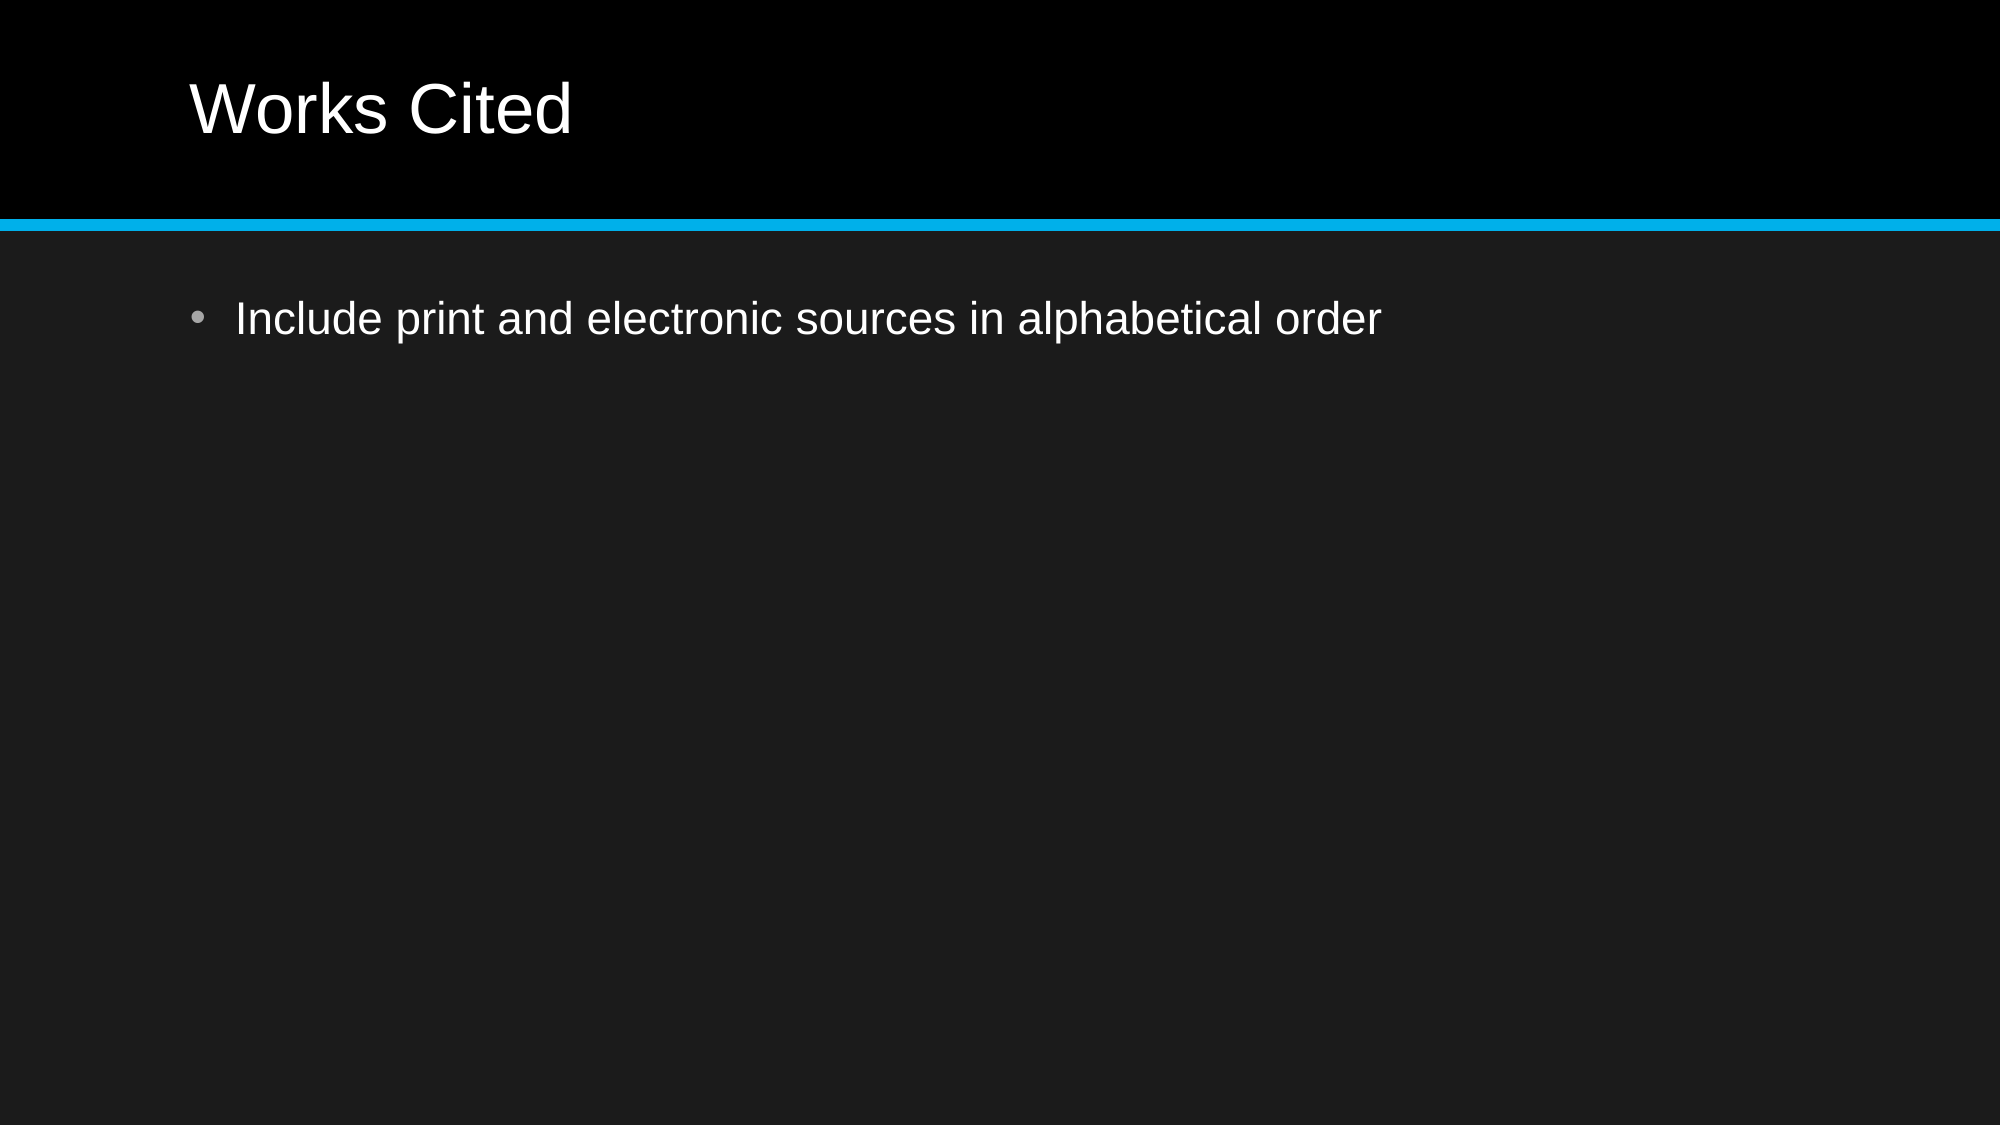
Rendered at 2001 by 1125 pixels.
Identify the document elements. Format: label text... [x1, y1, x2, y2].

title Works Cited [174, 20, 1825, 201]
list Include print and electronic sources in alphabetical order [174, 281, 1825, 1013]
